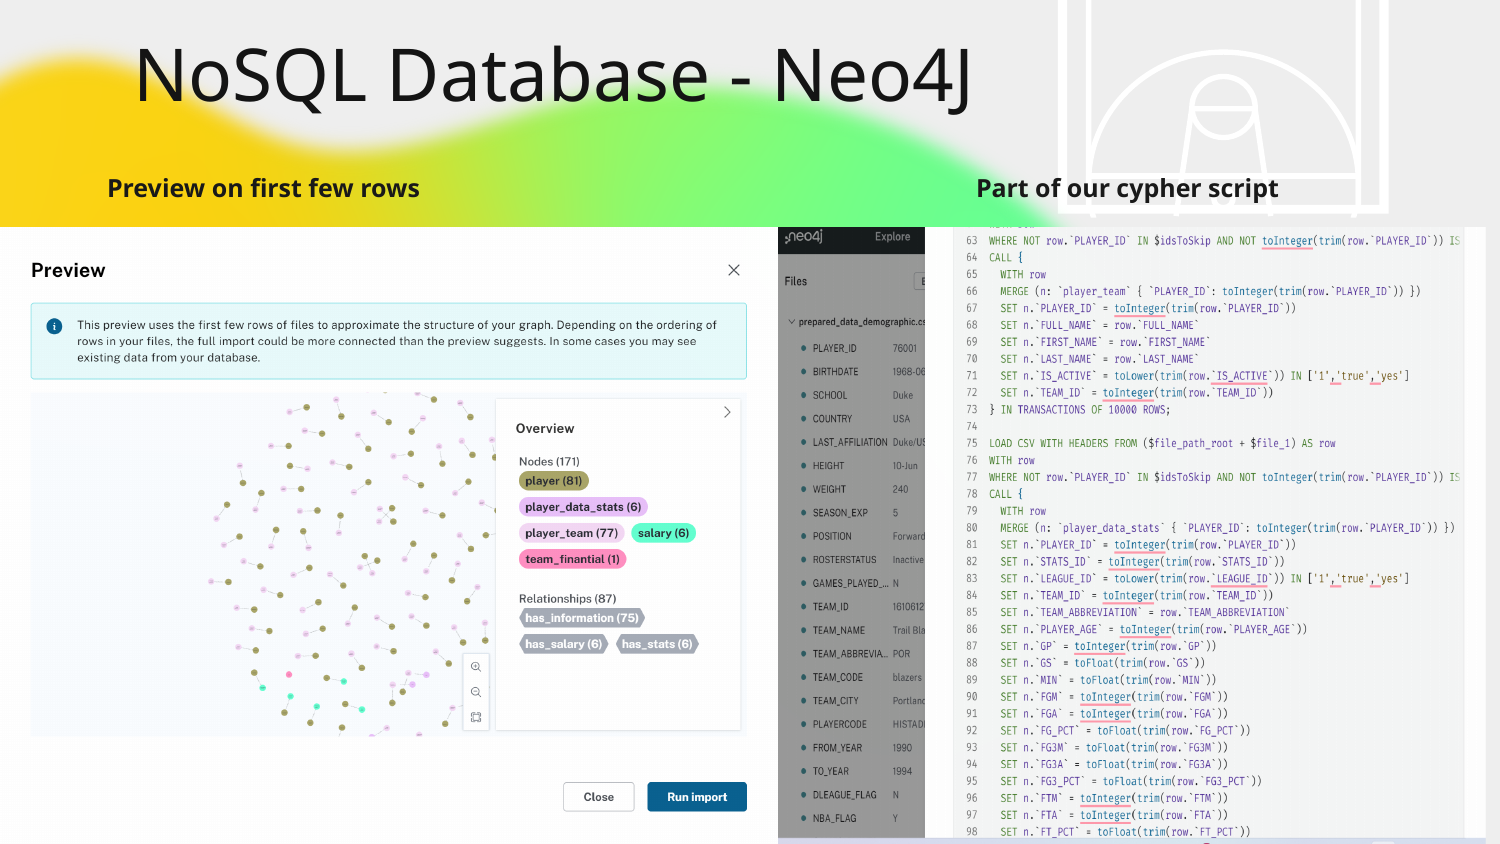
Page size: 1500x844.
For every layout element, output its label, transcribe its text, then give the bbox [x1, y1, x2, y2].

picture [0, 34, 1486, 844]
title NoSQL Database - Neo4J [118, 13, 1382, 108]
list Preview on first few rows [92, 158, 473, 214]
list Part of our cypher script [960, 158, 1341, 214]
